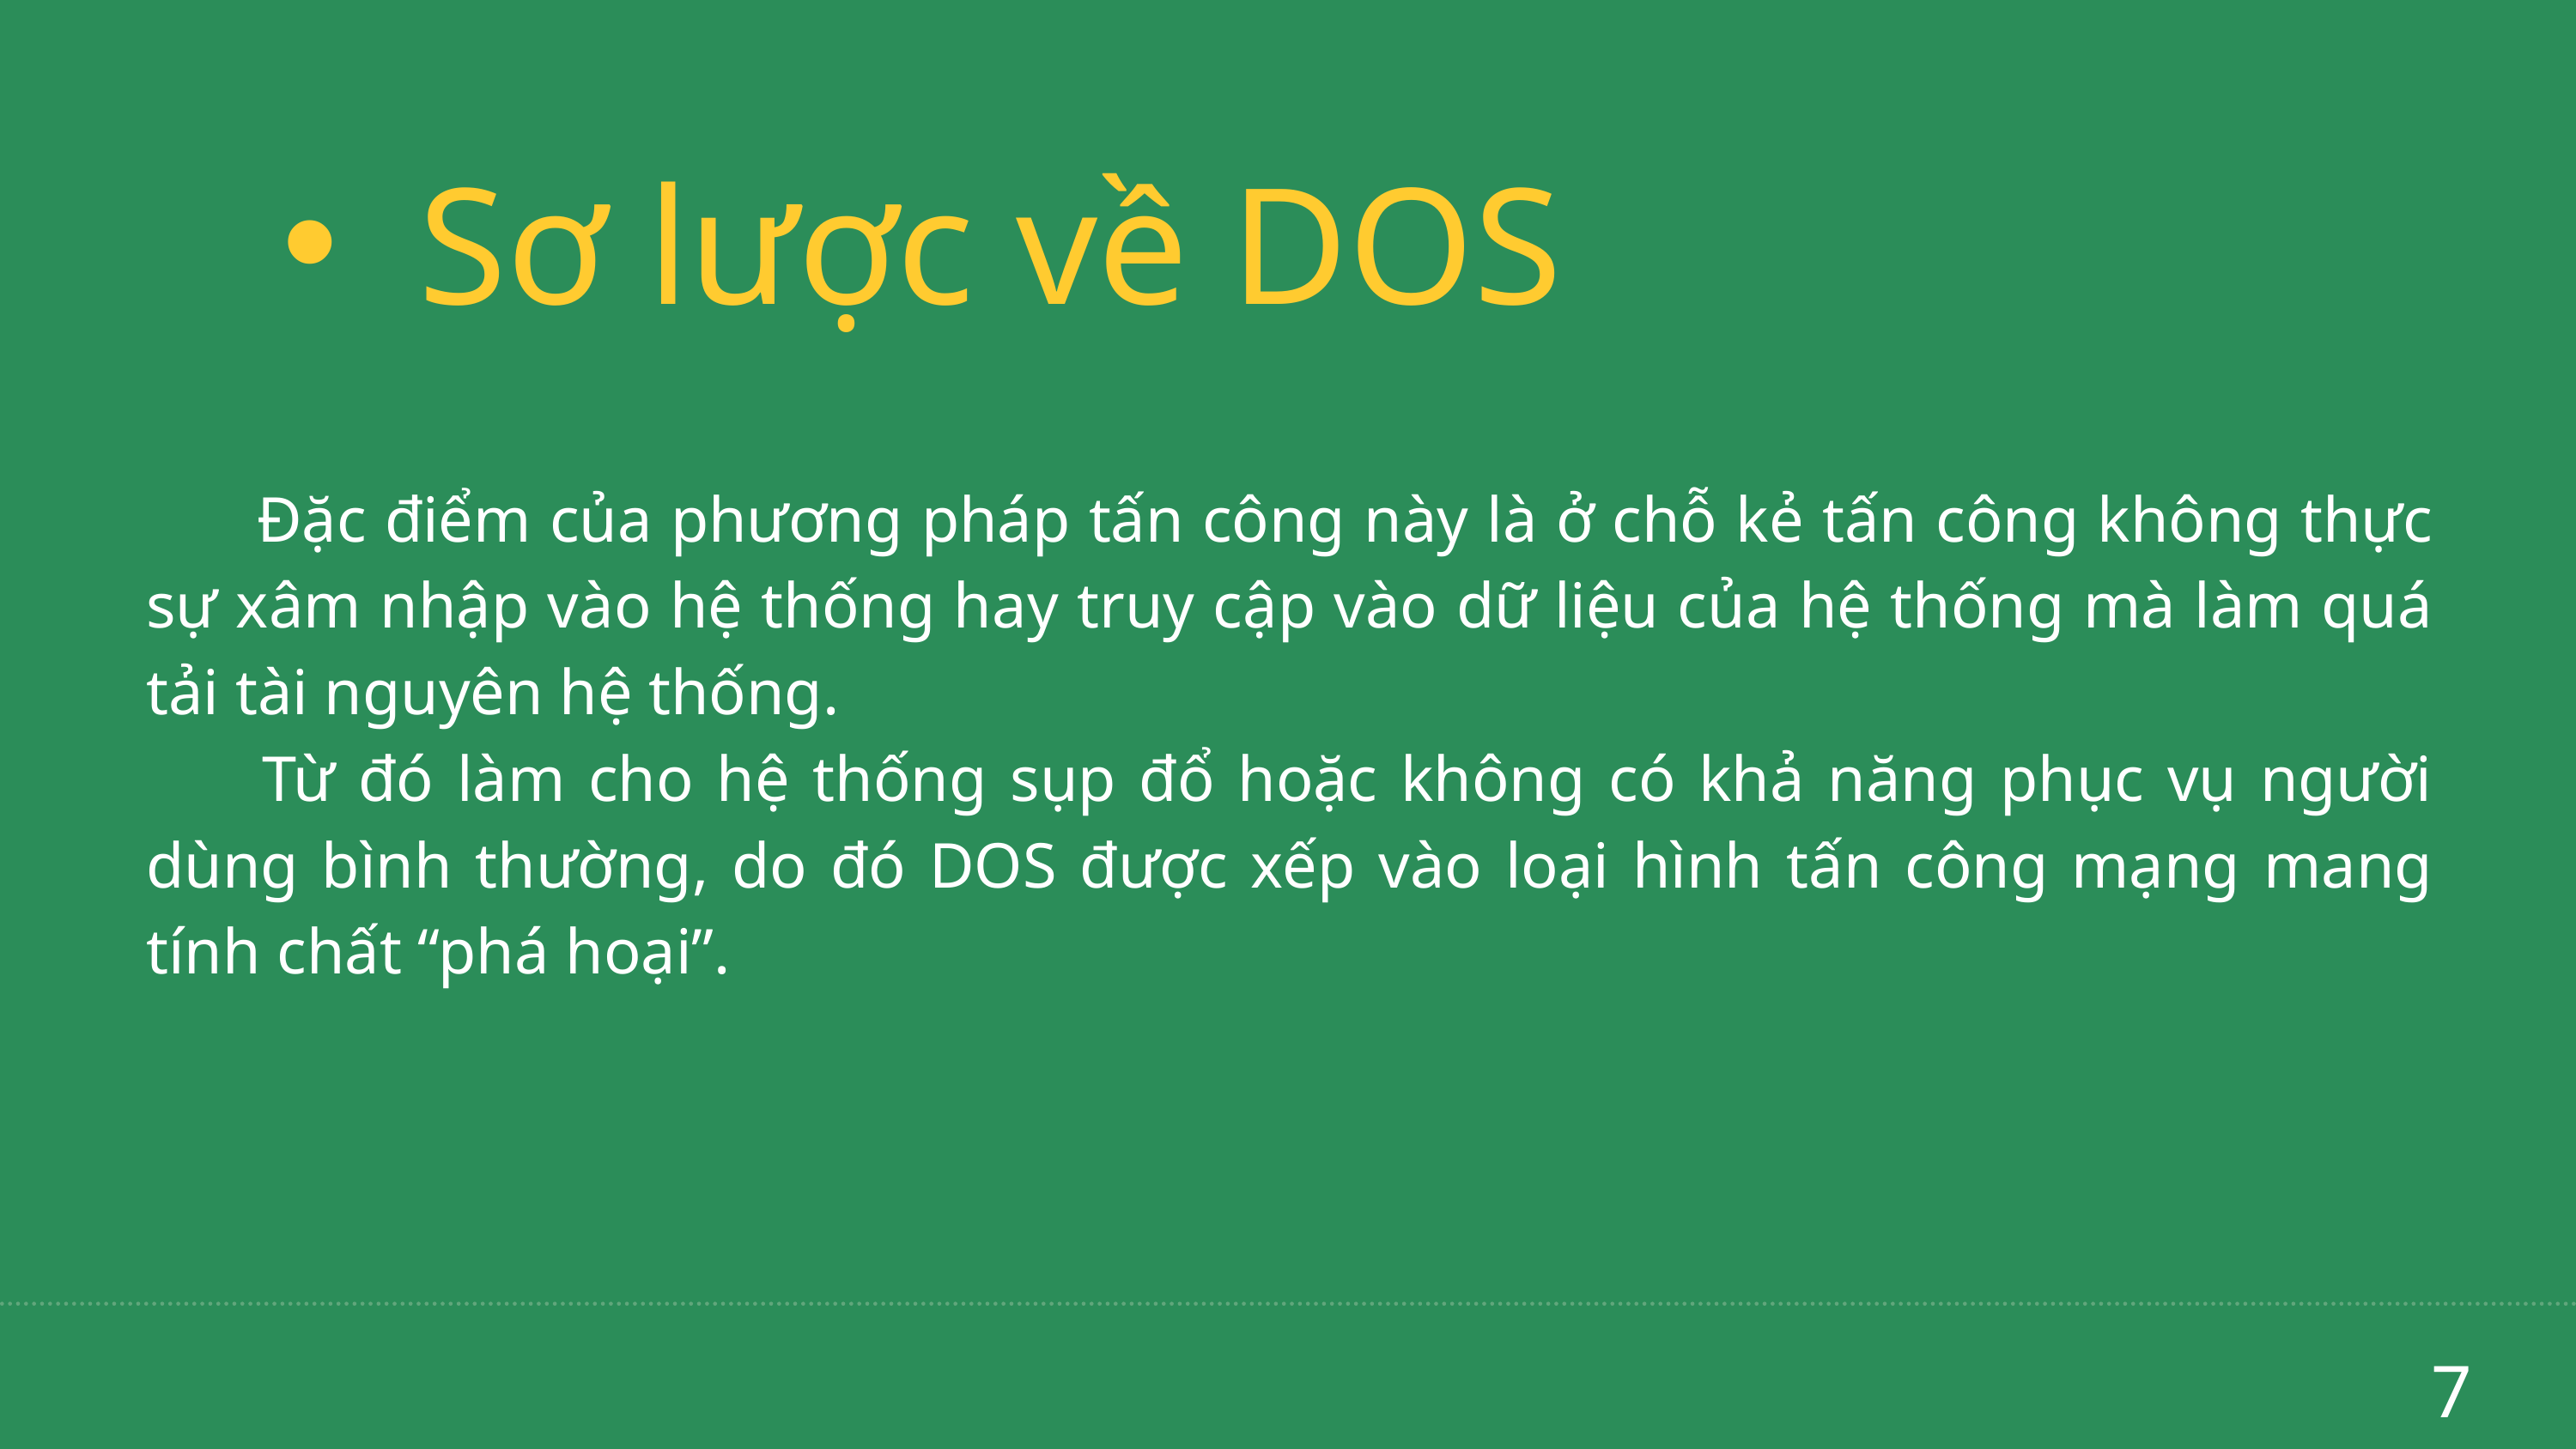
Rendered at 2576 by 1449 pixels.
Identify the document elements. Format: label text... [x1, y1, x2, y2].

text_box 7 [2431, 1331, 2472, 1433]
text_box Đặc điểm của phương pháp tấn công này là ở chỗ kẻ tấn công không thực sự xâm nhập vào hệ thống hay truy cập vào dữ liệu của hệ thống mà làm quá tải tài nguyên hệ thống. Từ đó làm cho hệ thống sụp đổ hoặc không có khả năng phục vụ người dùng bình thường, do đó DOS được xếp vào loại hình tấn công mạng mang tính chất “phá hoại”. [146, 467, 2433, 1074]
text_box Sơ lược về DOS [144, 143, 1880, 337]
